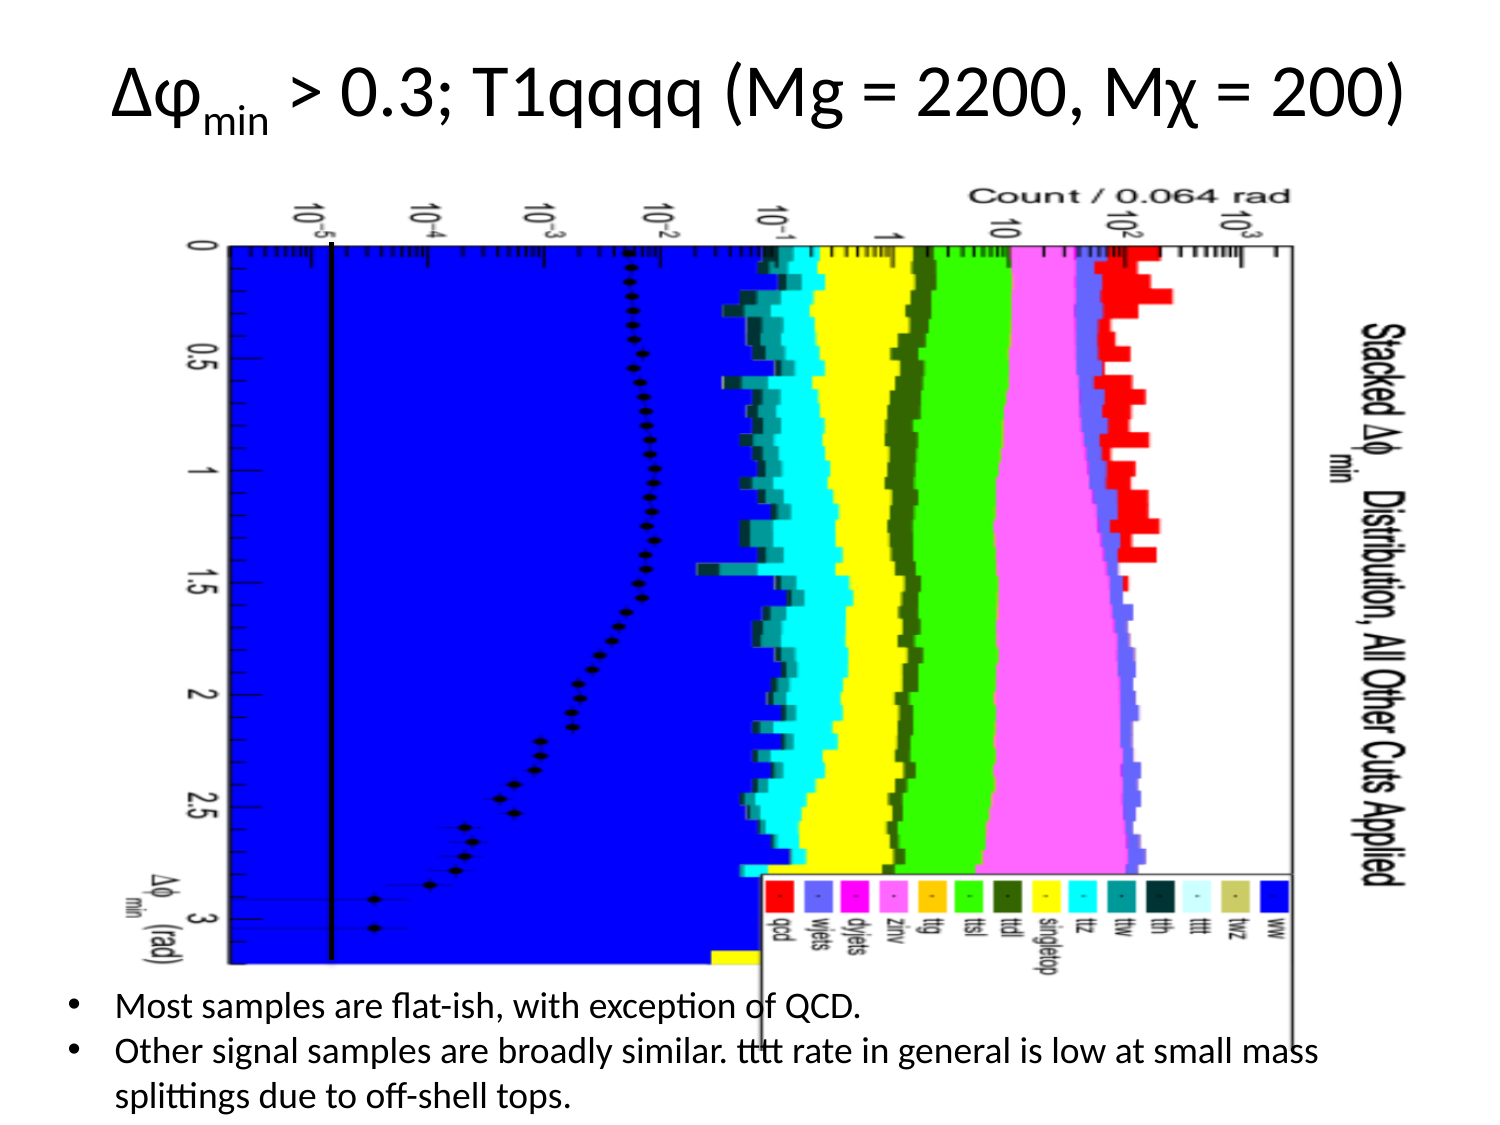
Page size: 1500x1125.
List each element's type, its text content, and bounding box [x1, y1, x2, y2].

text_box Most samples are flat-ish, with exception of QCD. Other signal samples are broadly similar. tttt rate in general is low at small mass splittings due to off-shell tops. [52, 973, 309, 1124]
text_box Most samples are flat-ish, with exception of QCD. Other signal samples are broadly similar. tttt rate in general is low at small mass splittings due to off-shell tops. [1215, 973, 1392, 1124]
picture [314, 0, 1210, 1125]
title Δφmin > 0.3; T1qqqq (Mg = 2200, Mχ = 200) [34, 0, 309, 187]
title Δφmin > 0.3; T1qqqq (Mg = 2200, Mχ = 200) [1215, 0, 1485, 187]
